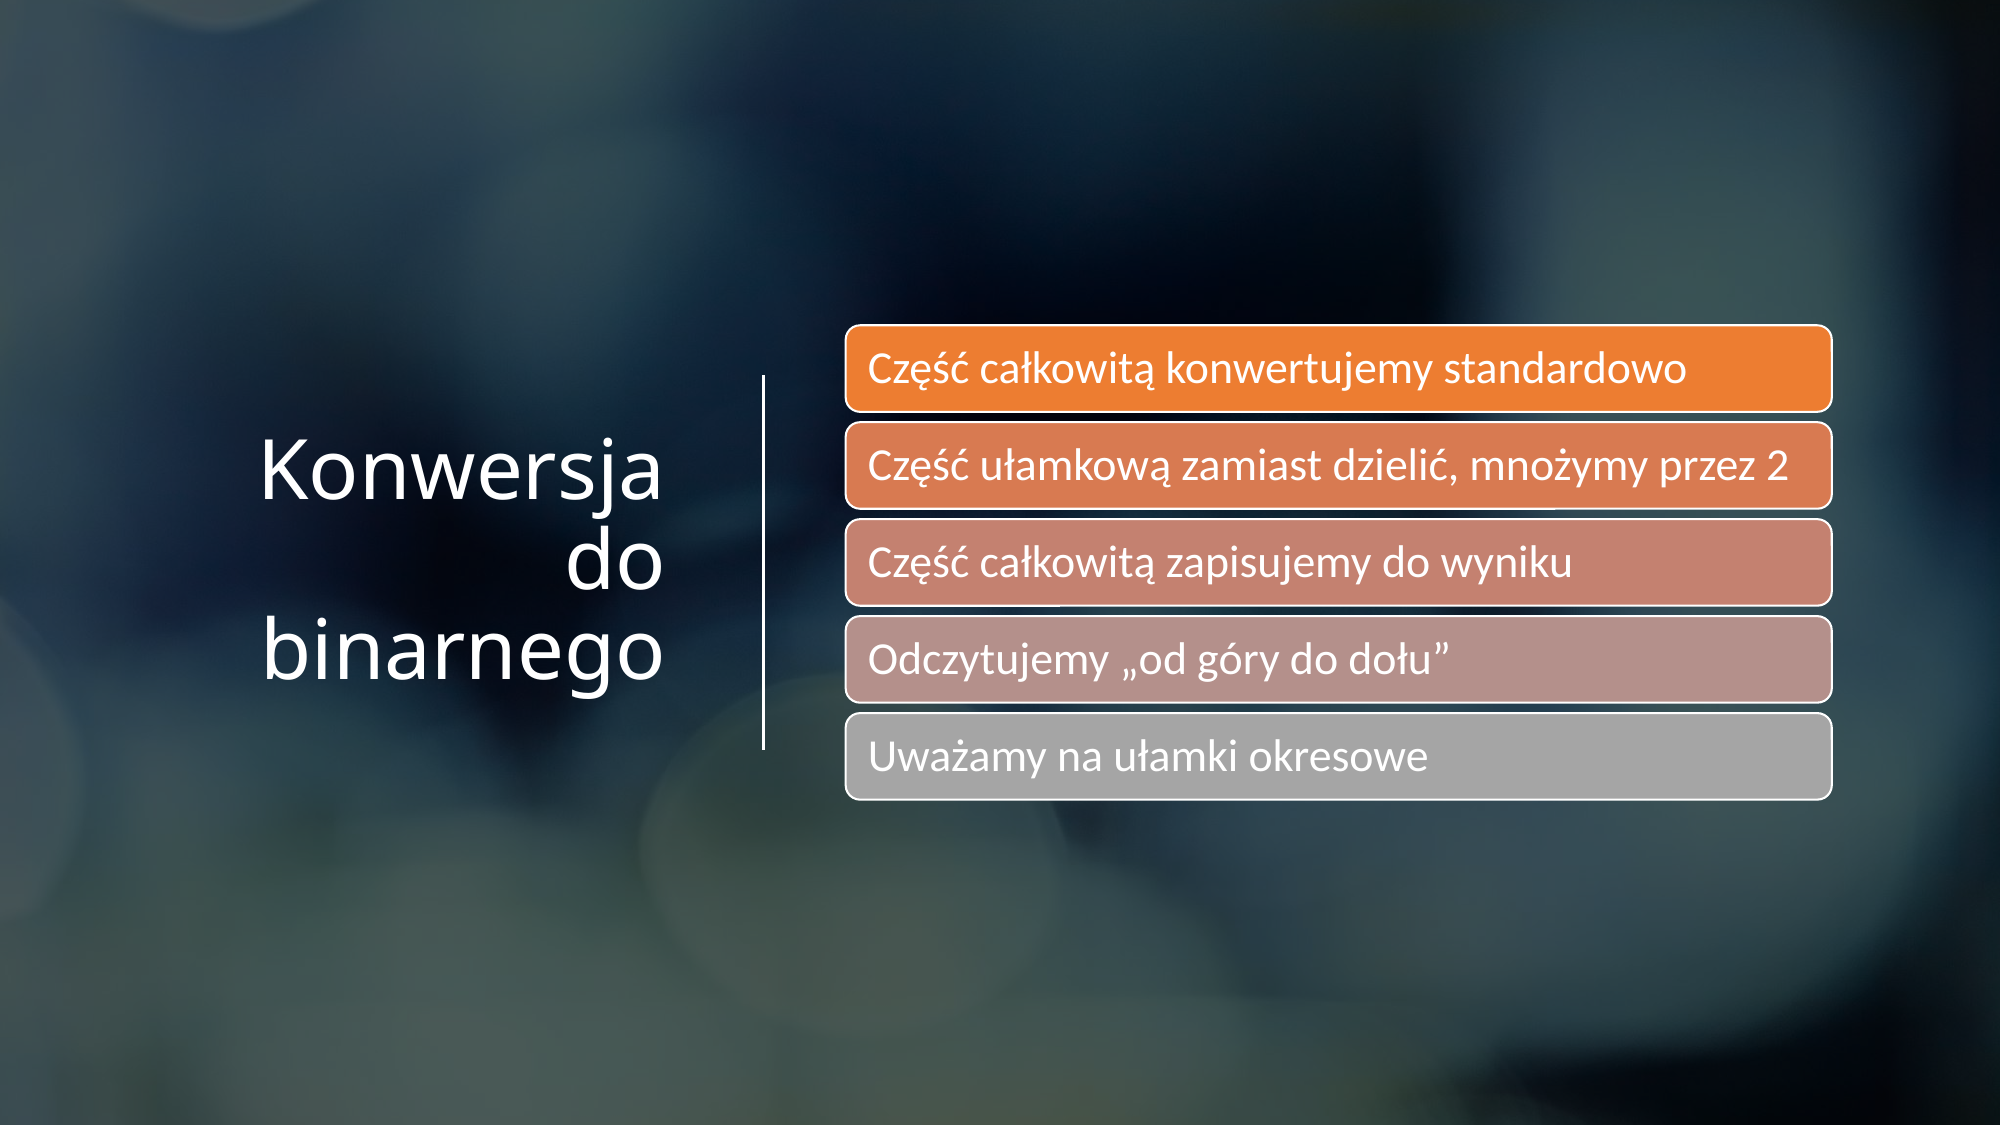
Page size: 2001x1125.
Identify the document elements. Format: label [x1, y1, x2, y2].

picture [0, 0, 2000, 1125]
text_box [845, 174, 1832, 951]
